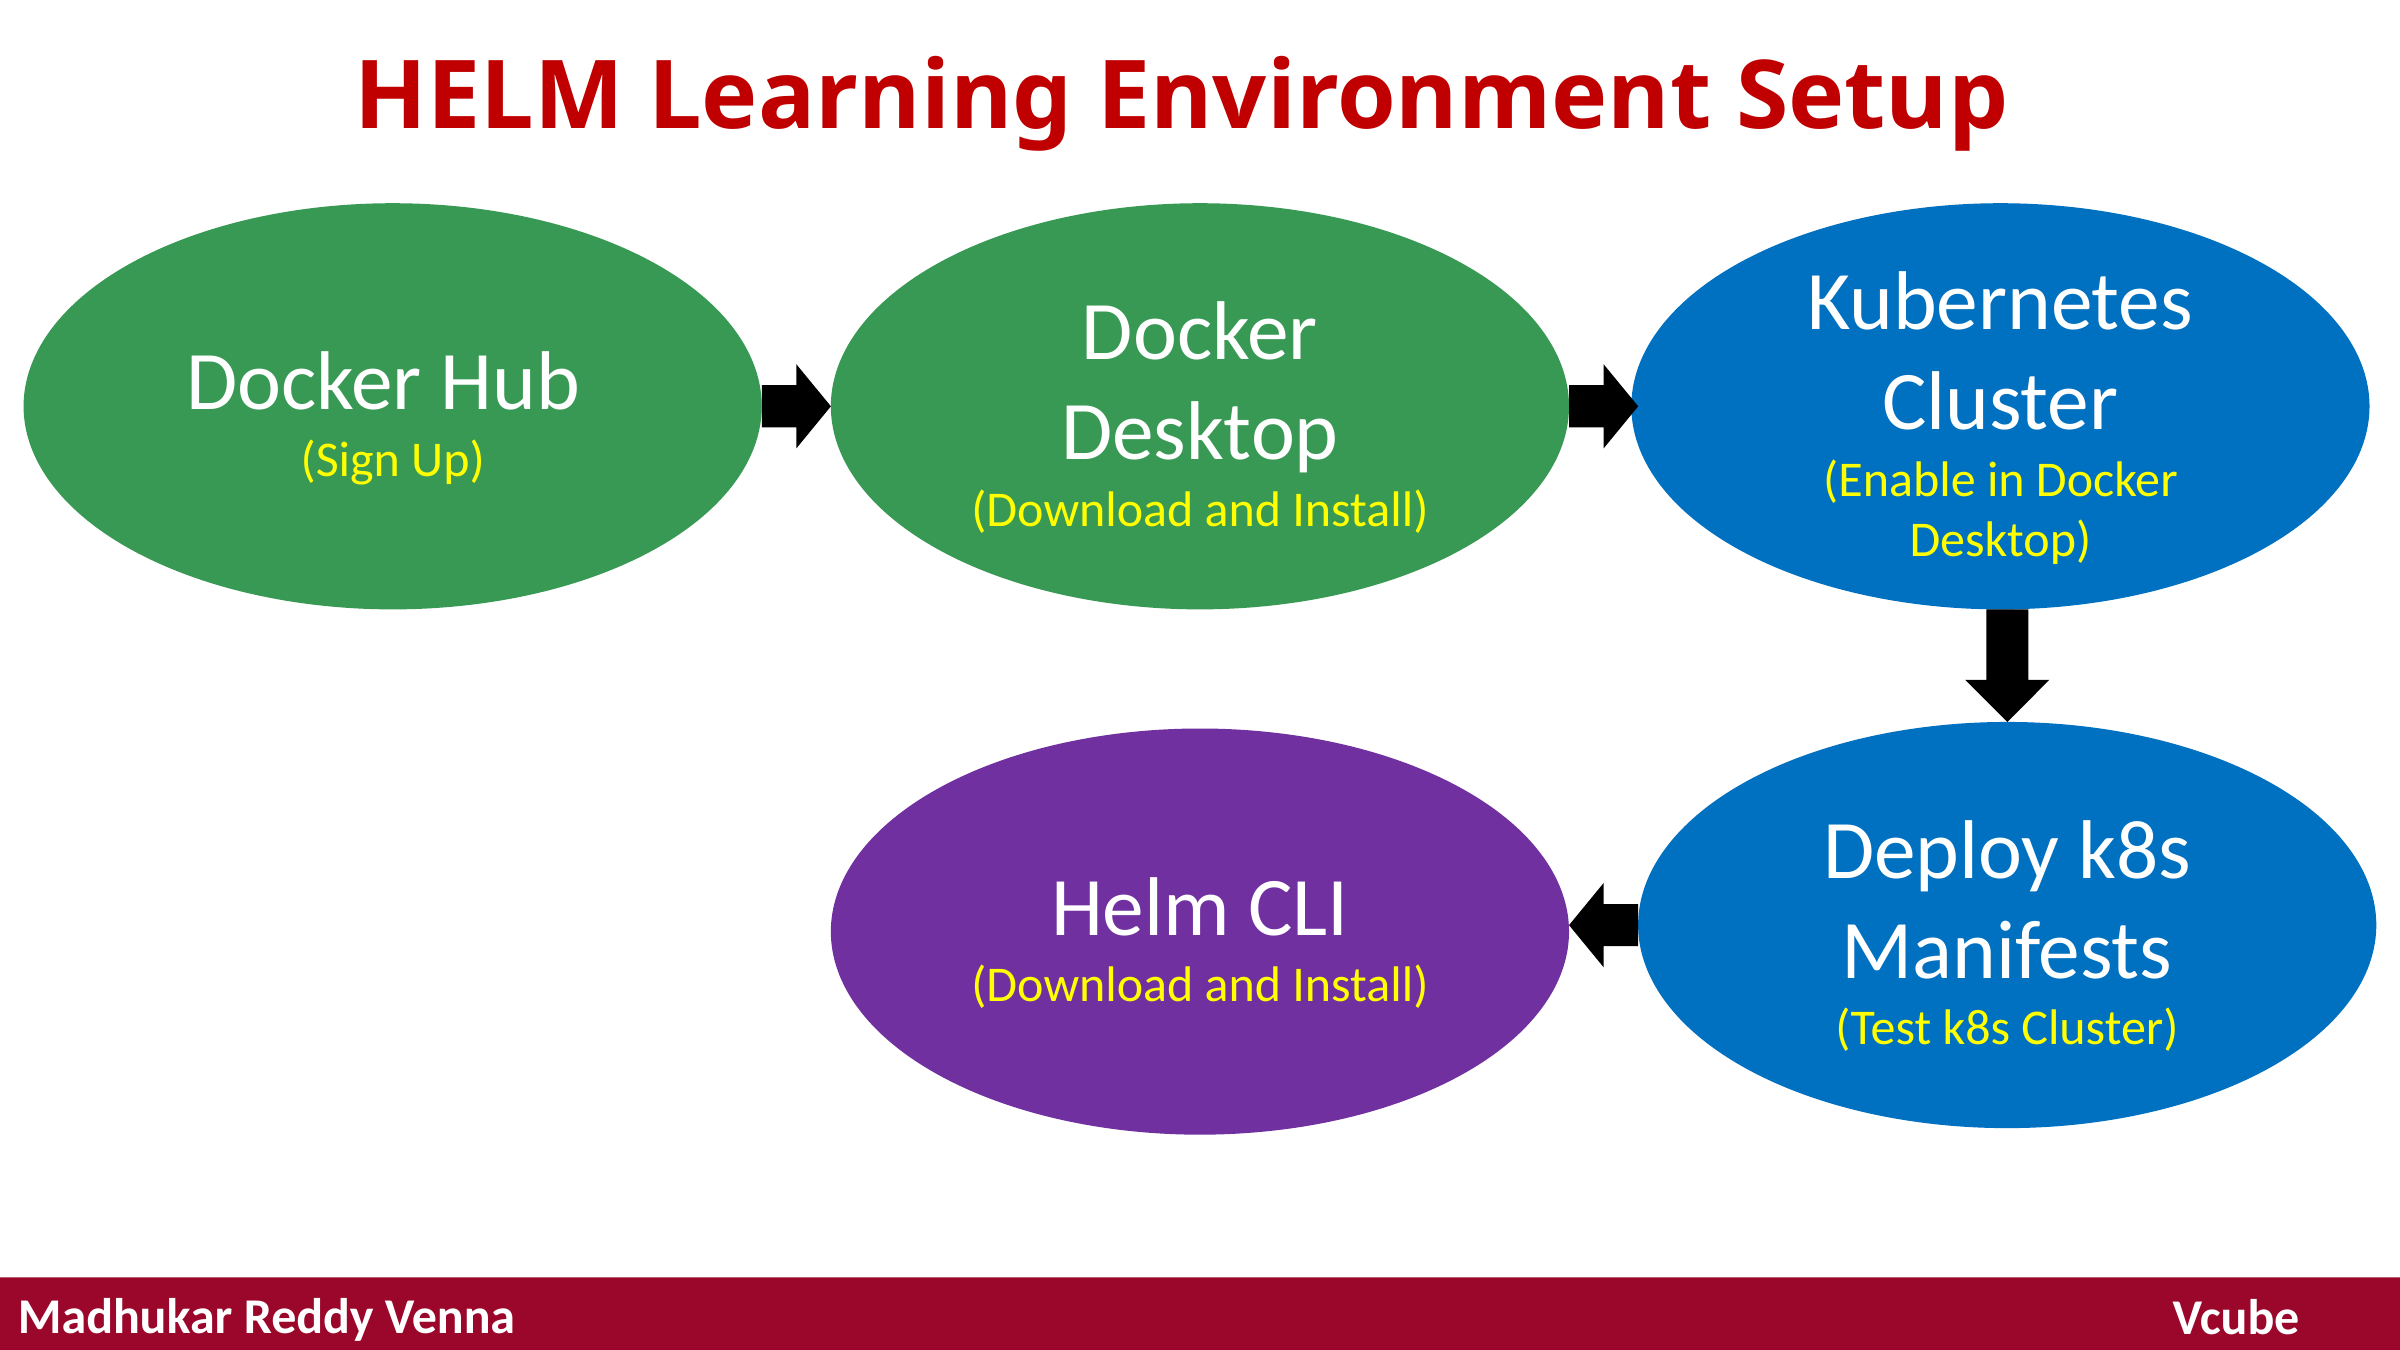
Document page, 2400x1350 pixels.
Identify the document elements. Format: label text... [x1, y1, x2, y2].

title HELM Learning Environment Setup [259, 0, 2106, 195]
text_box Docker Hub (Sign Up) [21, 201, 762, 612]
text_box [1566, 362, 1640, 451]
text_box Docker Desktop (Download and Install) [828, 201, 1569, 612]
footer Madhukar Reddy Venna [0, 1278, 543, 1350]
text_box [759, 362, 833, 451]
text_box [1567, 881, 1641, 970]
text_box Deploy k8s Manifests (Test k8s Cluster) [1638, 719, 2379, 1131]
text_box Kubernetes Cluster (Enable in Docker Desktop) [1630, 201, 2372, 612]
text_box Helm CLI (Download and Install) [828, 726, 1572, 1137]
text_box [1963, 607, 2052, 725]
